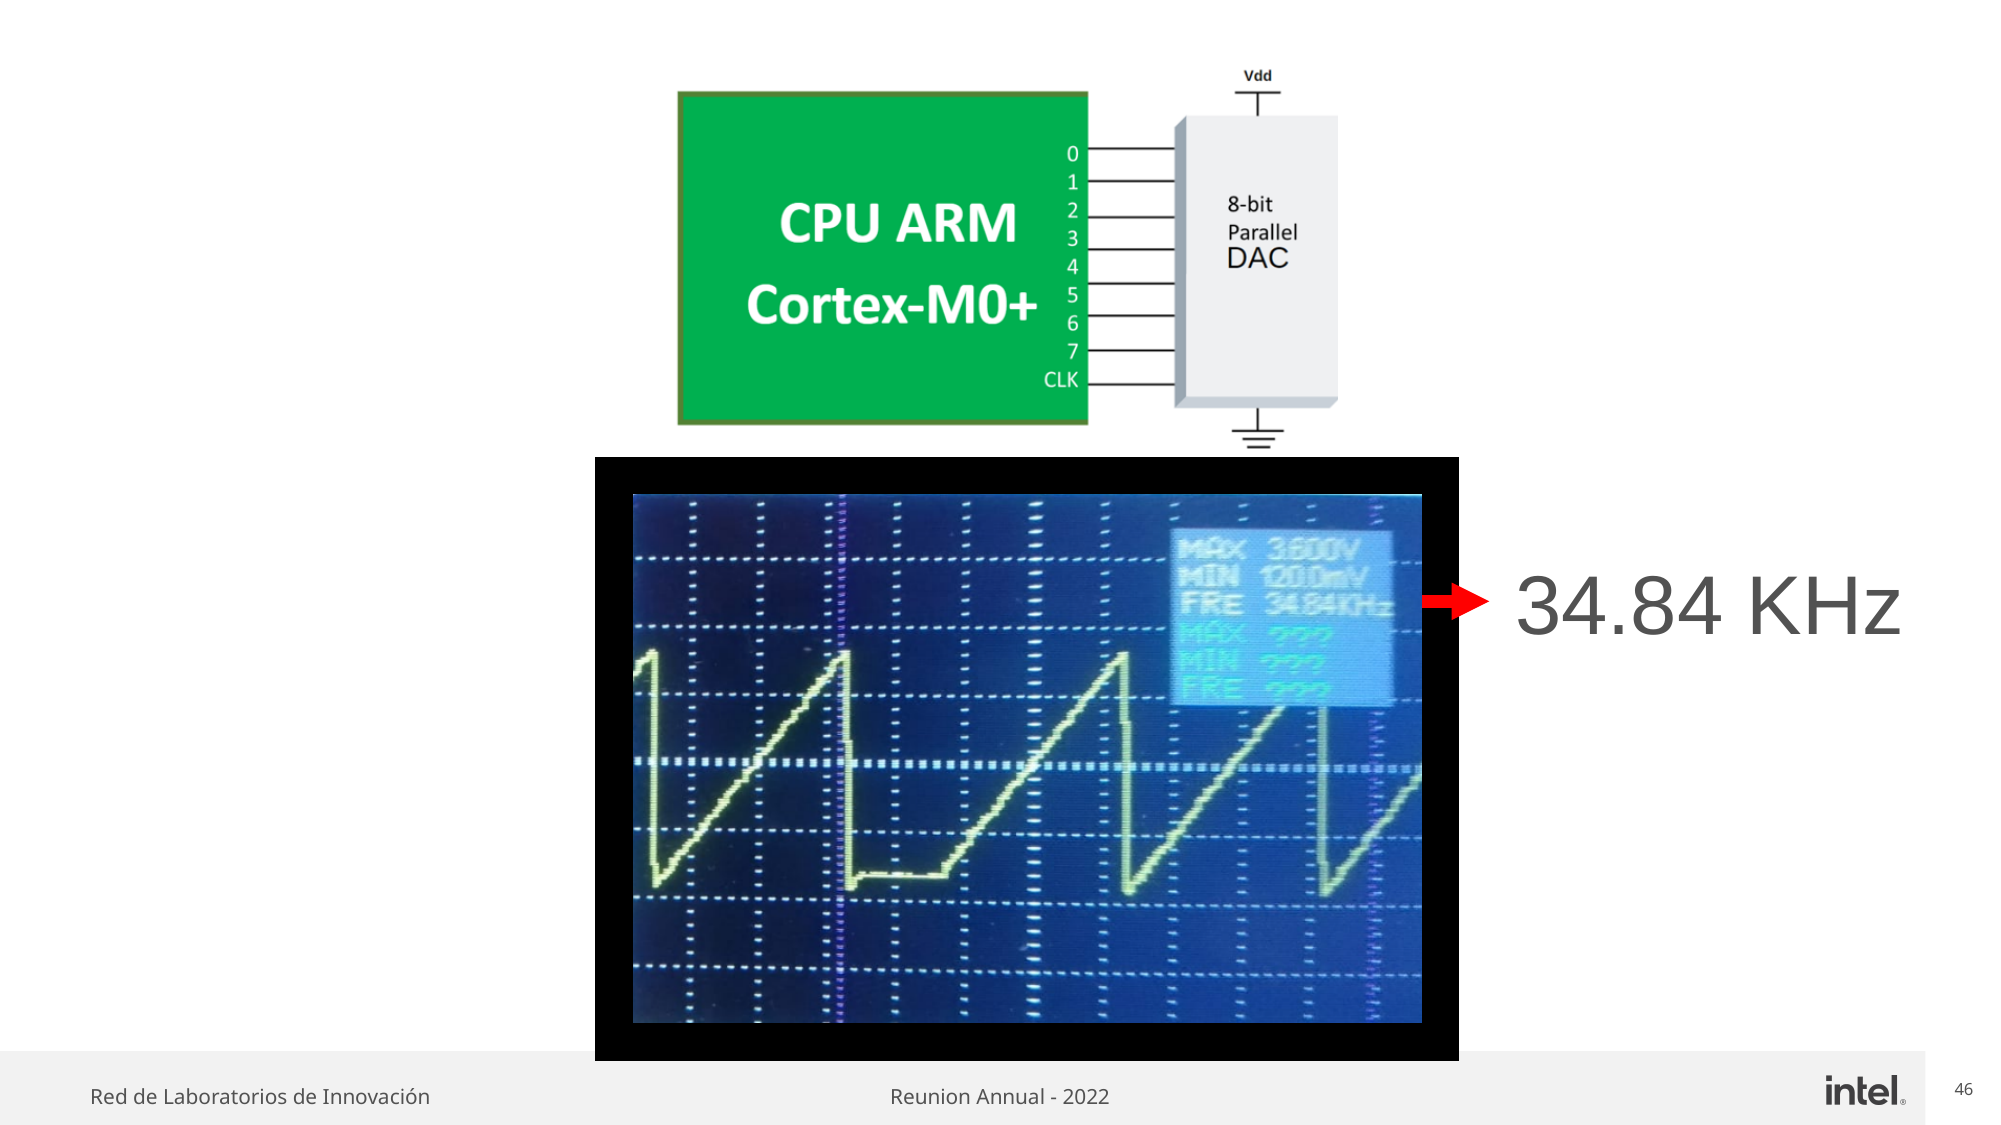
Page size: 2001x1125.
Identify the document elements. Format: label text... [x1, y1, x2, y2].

picture [1826, 1075, 1906, 1105]
picture [633, 0, 1422, 1125]
text_box 34.84 KHz [1515, 562, 2000, 851]
